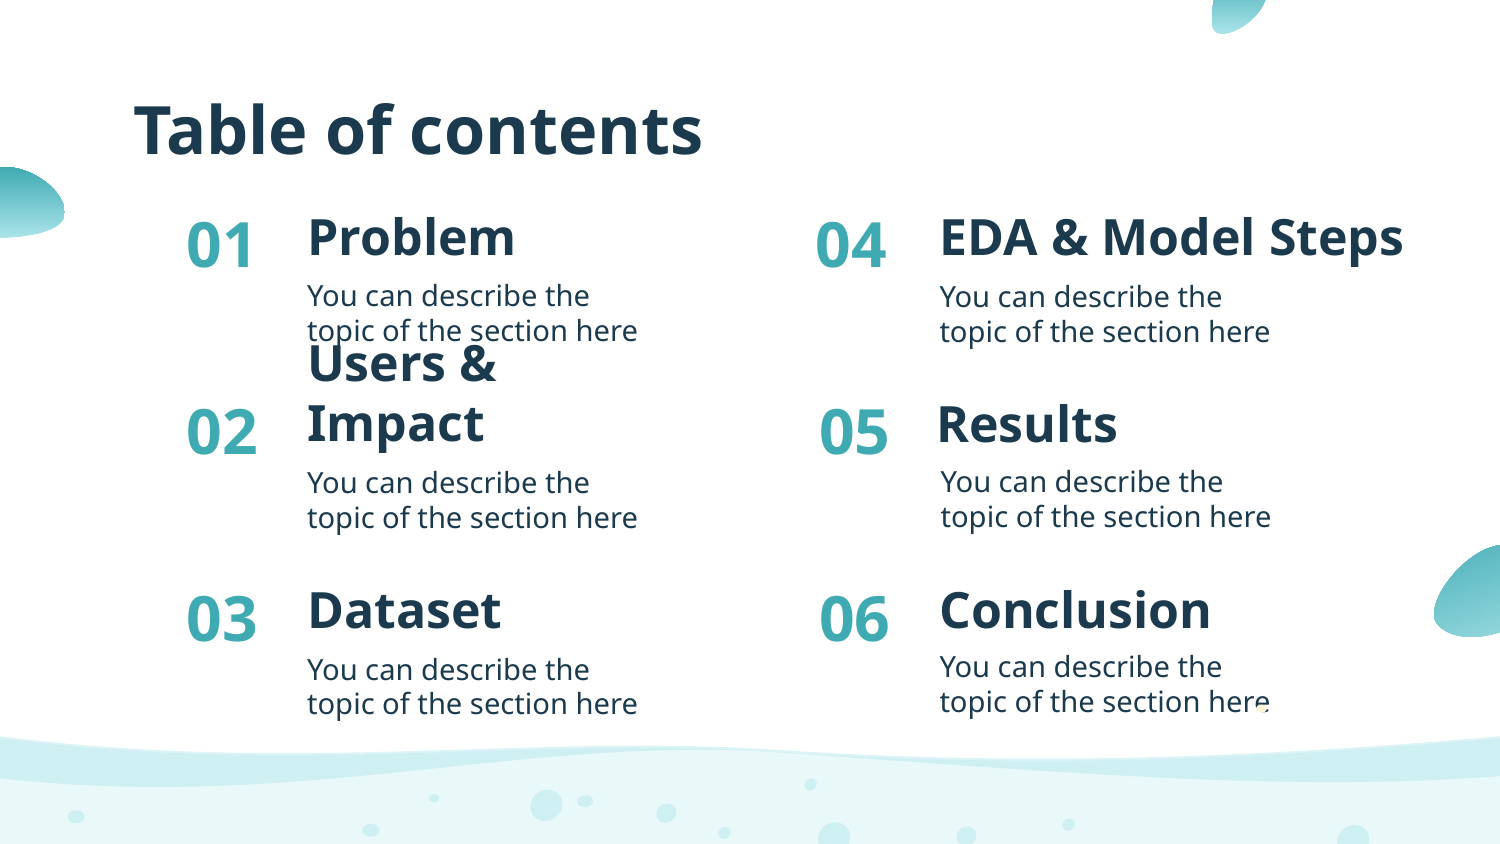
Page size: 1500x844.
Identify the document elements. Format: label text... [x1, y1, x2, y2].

subtitle EDA & Model Steps [924, 197, 1479, 280]
subtitle You can describe the topic of the section here [925, 468, 1304, 552]
subtitle Results [921, 394, 1350, 468]
title 02 [171, 393, 292, 467]
subtitle Dataset [292, 579, 671, 654]
title 03 [171, 579, 292, 654]
subtitle You can describe the topic of the section here [924, 654, 1303, 737]
subtitle You can describe the topic of the section here [292, 654, 671, 740]
title 06 [804, 579, 924, 654]
subtitle Problem [292, 197, 671, 281]
title 04 [800, 205, 922, 280]
subtitle You can describe the topic of the section here [292, 281, 671, 367]
subtitle Users & Impact [292, 393, 687, 467]
subtitle You can describe the topic of the section here [292, 467, 671, 554]
subtitle Conclusion [924, 579, 1303, 654]
title Table of contents [118, 72, 1382, 167]
title 01 [171, 205, 292, 280]
text_box [1255, 704, 1267, 713]
subtitle You can describe the topic of the section here [924, 280, 1303, 367]
title 05 [804, 393, 925, 467]
